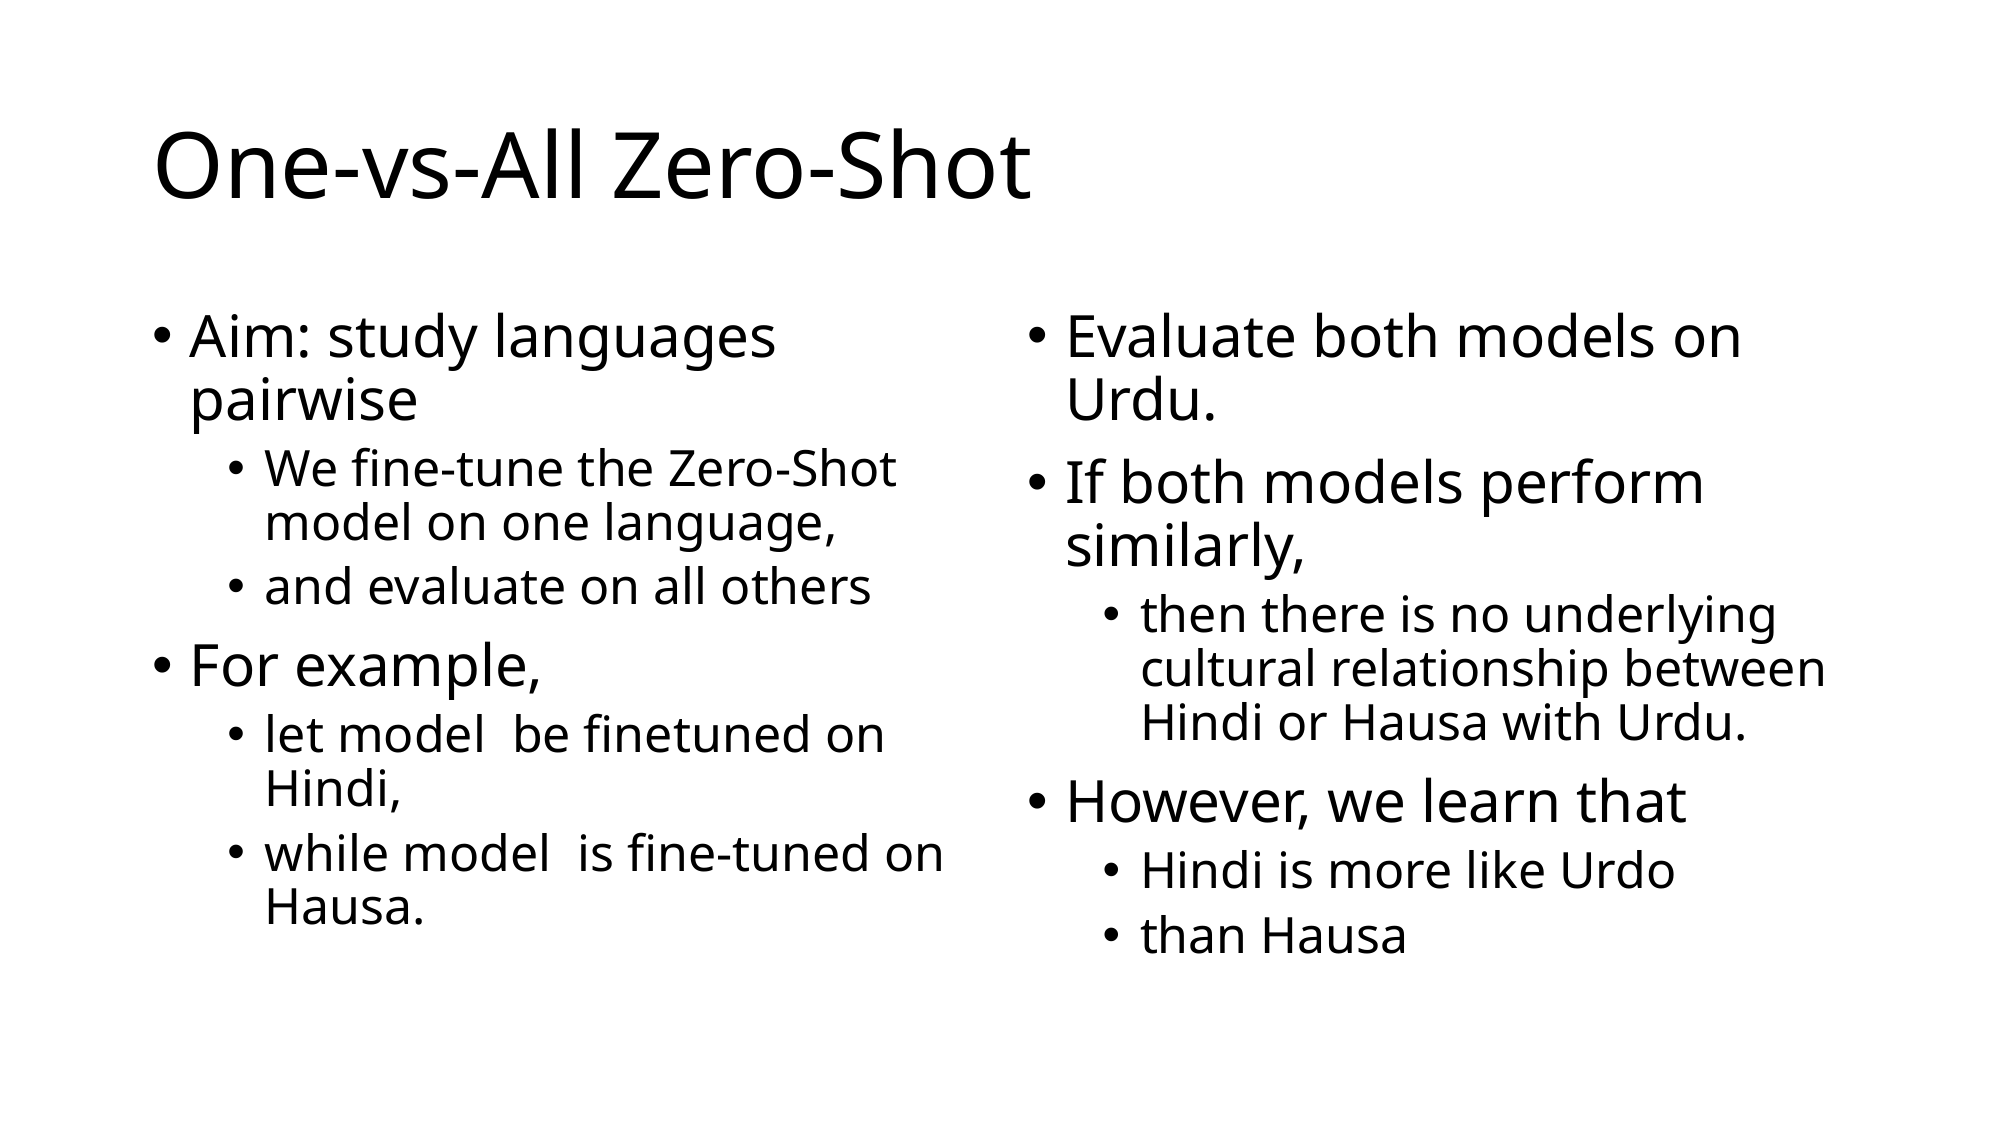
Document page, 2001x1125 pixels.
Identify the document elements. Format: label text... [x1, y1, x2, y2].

list Evaluate both models on Urdu. If both models perform similarly, then there is no underlying cultural relationship between Hindi or Hausa with Urdu. However, we learn that Hindi is more like Urdo than Hausa [1012, 299, 1863, 1014]
title One-vs-All Zero-Shot [137, 59, 1863, 278]
